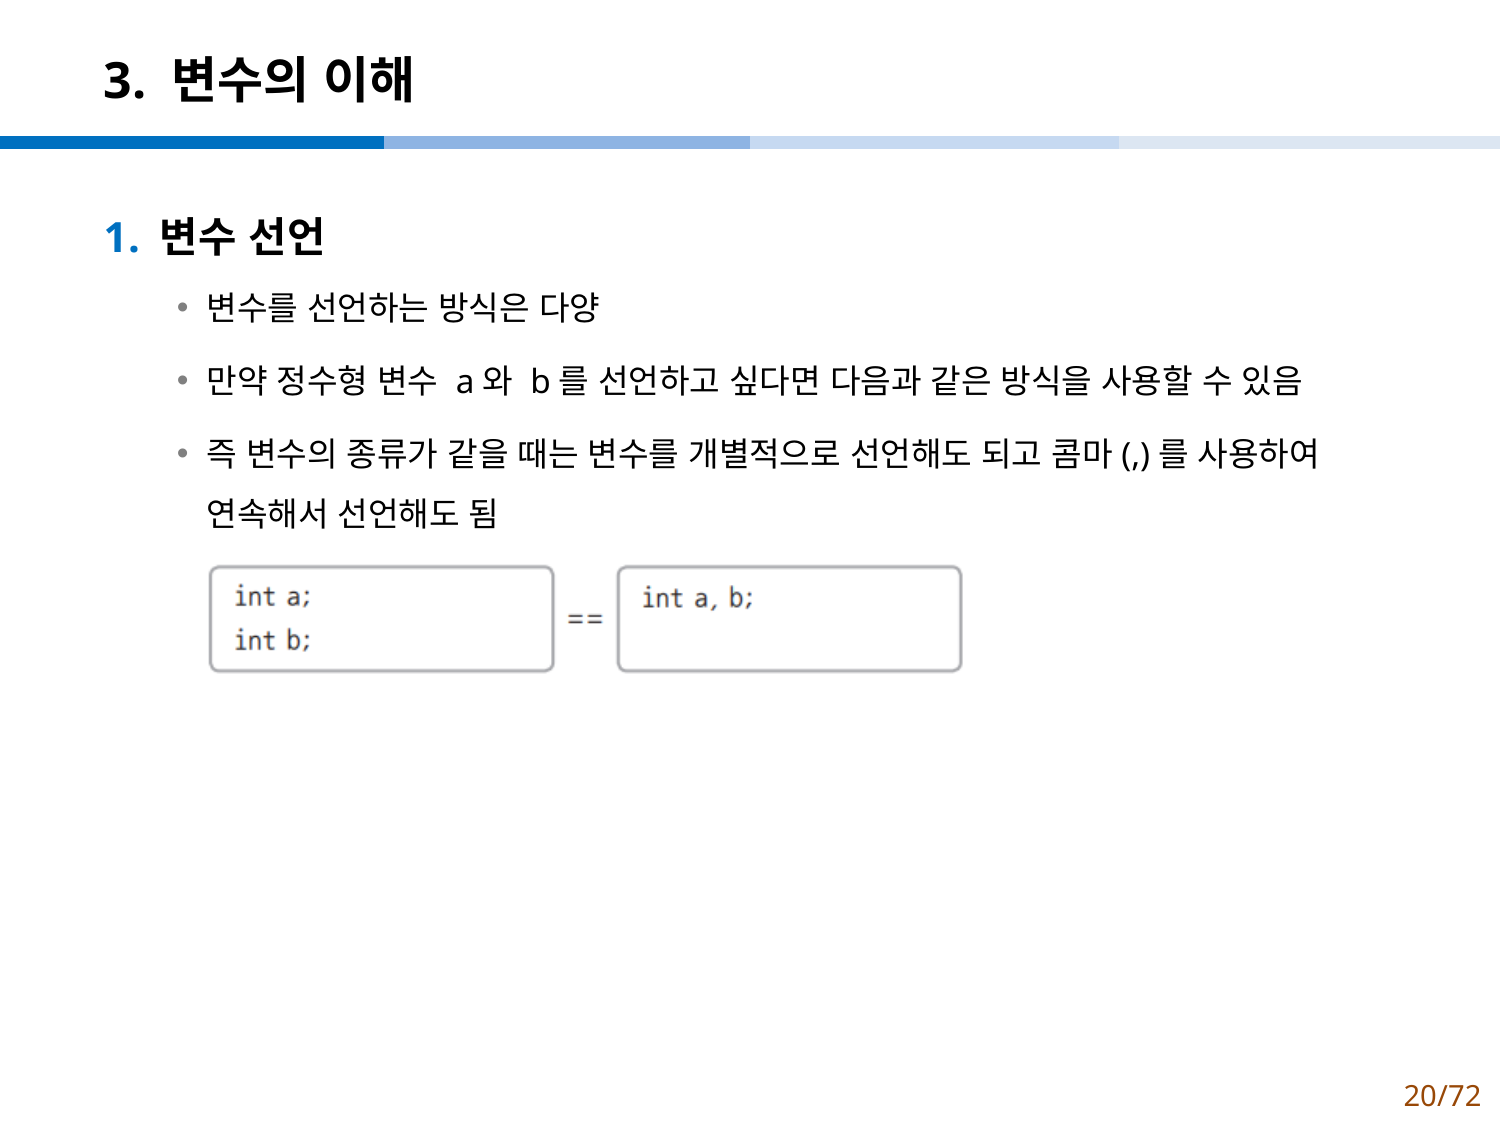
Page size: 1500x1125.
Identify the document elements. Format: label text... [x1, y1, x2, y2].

picture [206, 562, 967, 677]
list 변수 선언 변수를 선언하는 방식은 다양 만약 정수형 변수 a와 b를 선언하고 싶다면 다음과 같은 방식을 사용할 수 있음 즉 변수의 종류가 같을 때는 변수를 개별적으로 선언해도 되고 콤마(,)를 사용하여 연속해서 선언해도 됨 [88, 177, 1424, 1077]
title 3. 변수의 이해 [88, 32, 1330, 124]
